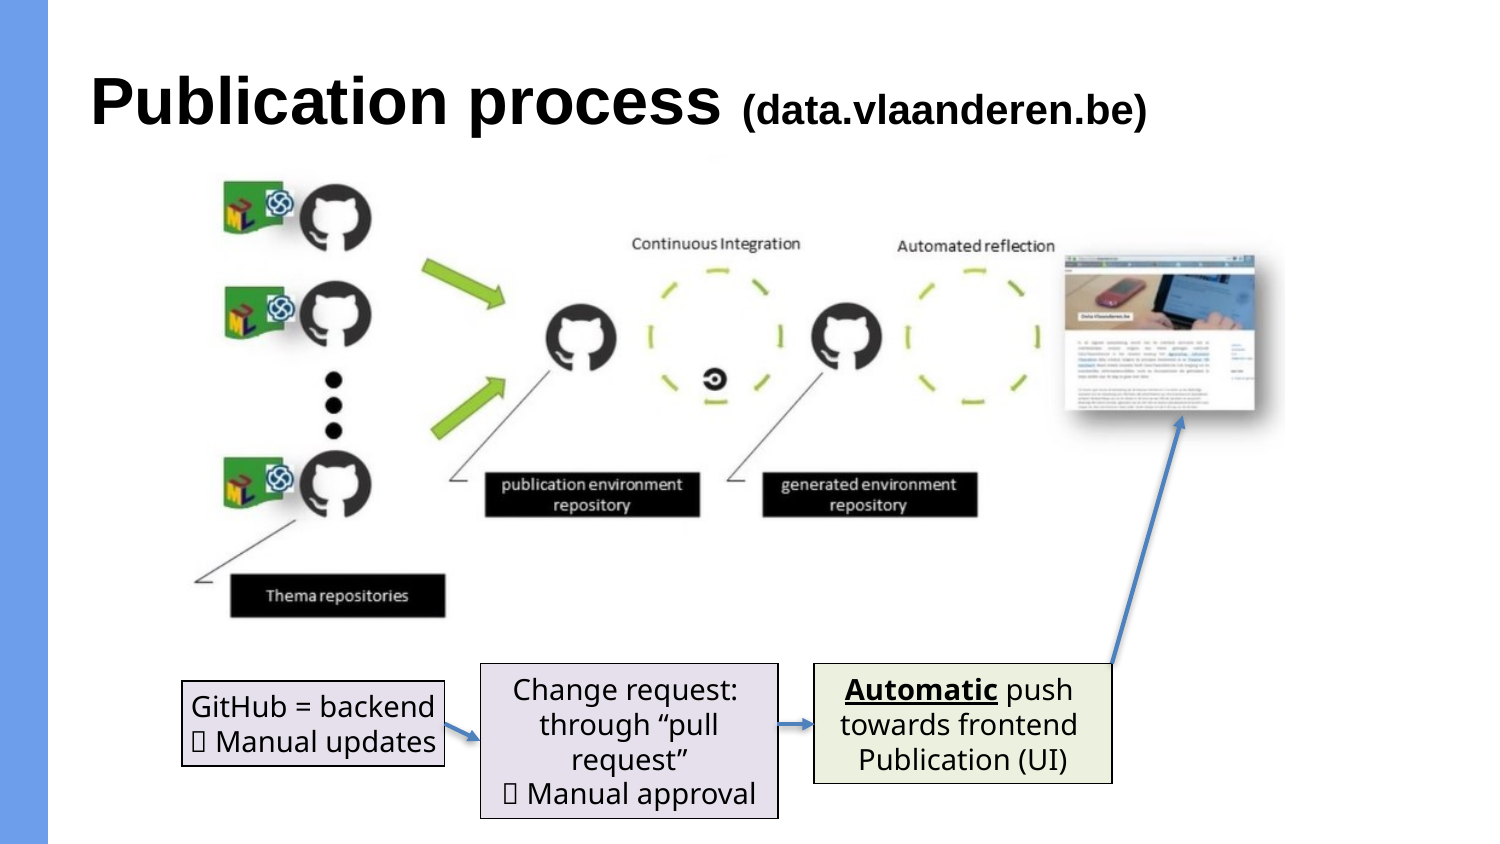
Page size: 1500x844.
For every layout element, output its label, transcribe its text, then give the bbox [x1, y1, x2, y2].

title Publication process (data.vlaanderen.be) [74, 42, 1293, 181]
text_box GitHub = backend  Manual updates [182, 681, 445, 767]
text_box Automatic push towards frontend Publication (UI) [814, 663, 1112, 784]
text_box Change request: through “pull request”  Manual approval [480, 663, 779, 819]
picture [187, 153, 1286, 634]
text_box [1111, 415, 1183, 664]
